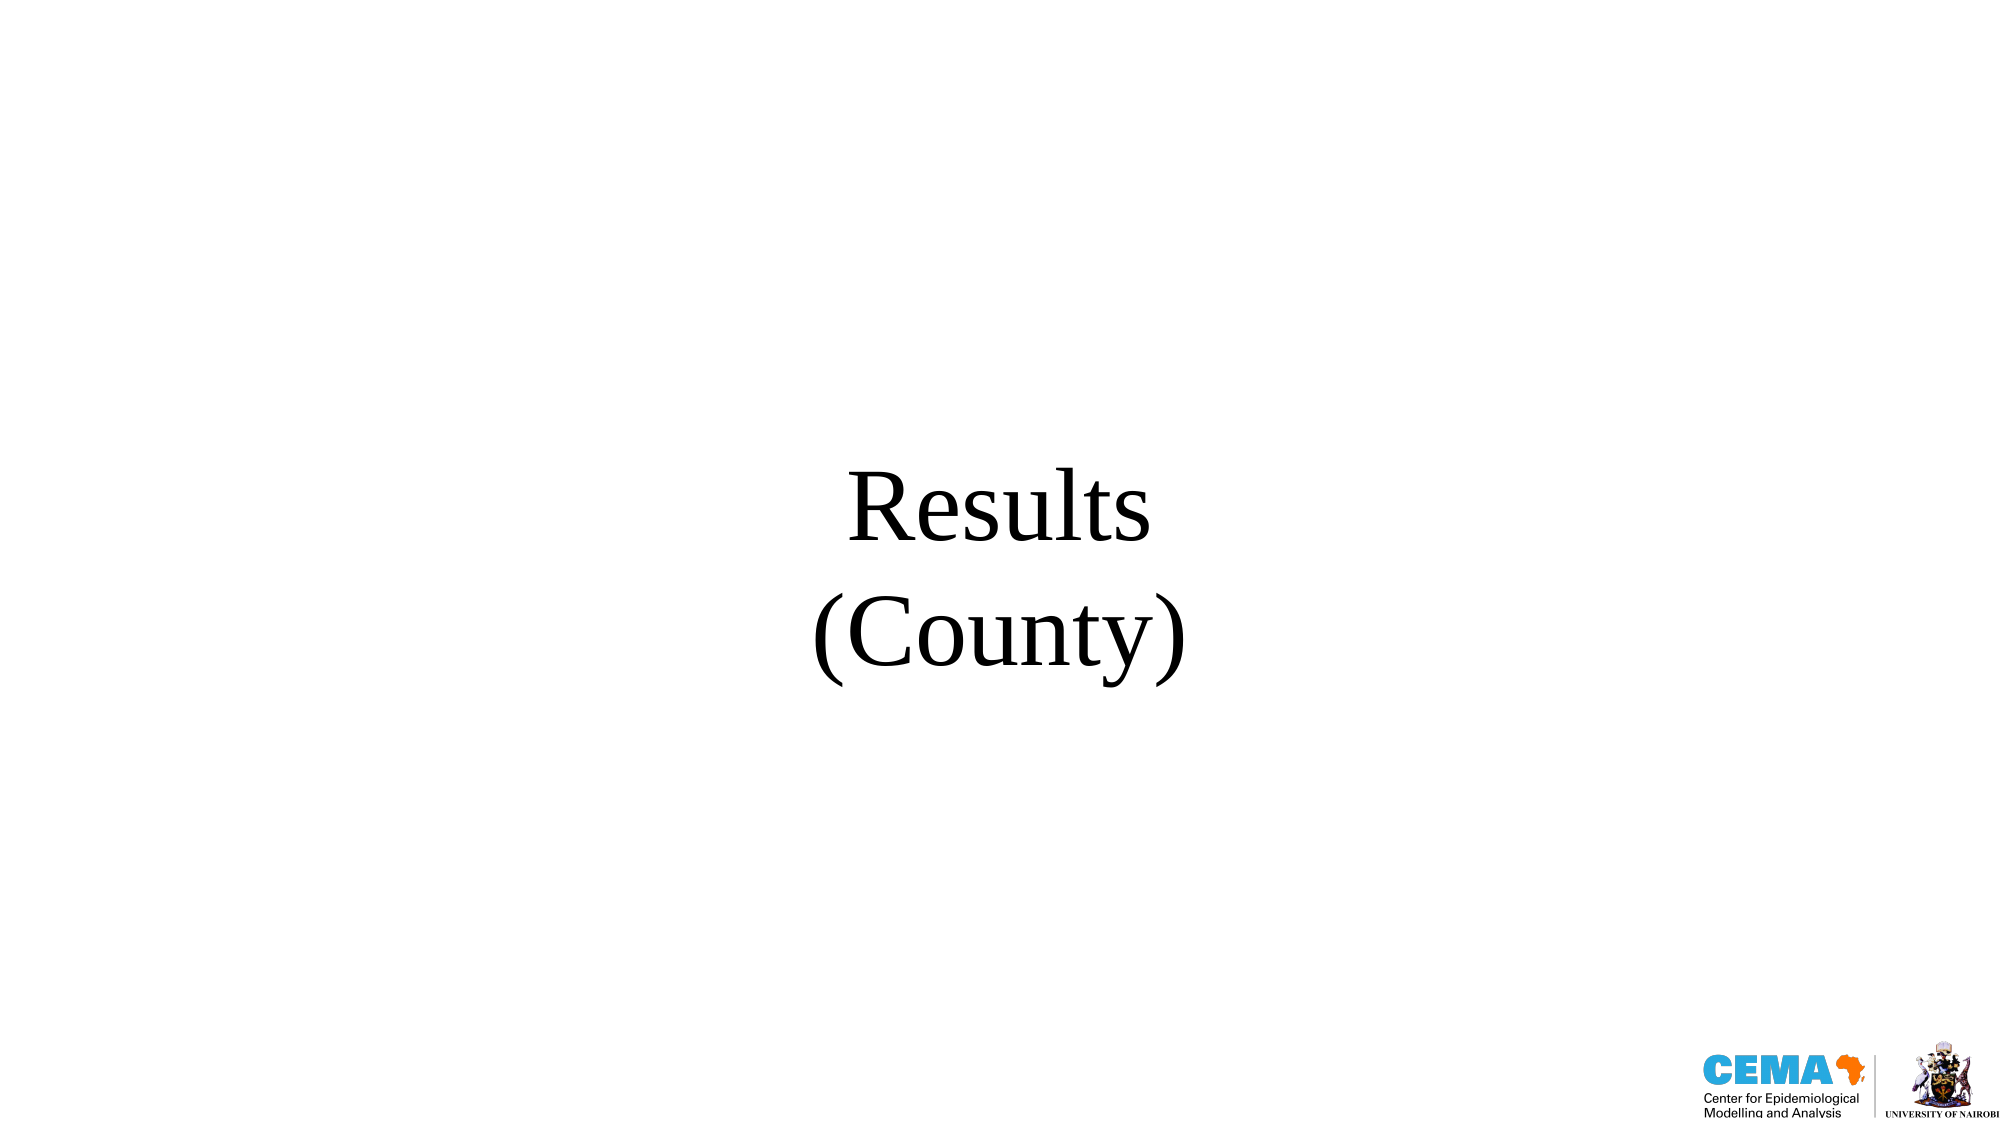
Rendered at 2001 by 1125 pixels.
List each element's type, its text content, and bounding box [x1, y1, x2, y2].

text_box Results (County) [796, 428, 1204, 694]
picture [1702, 1040, 2000, 1119]
